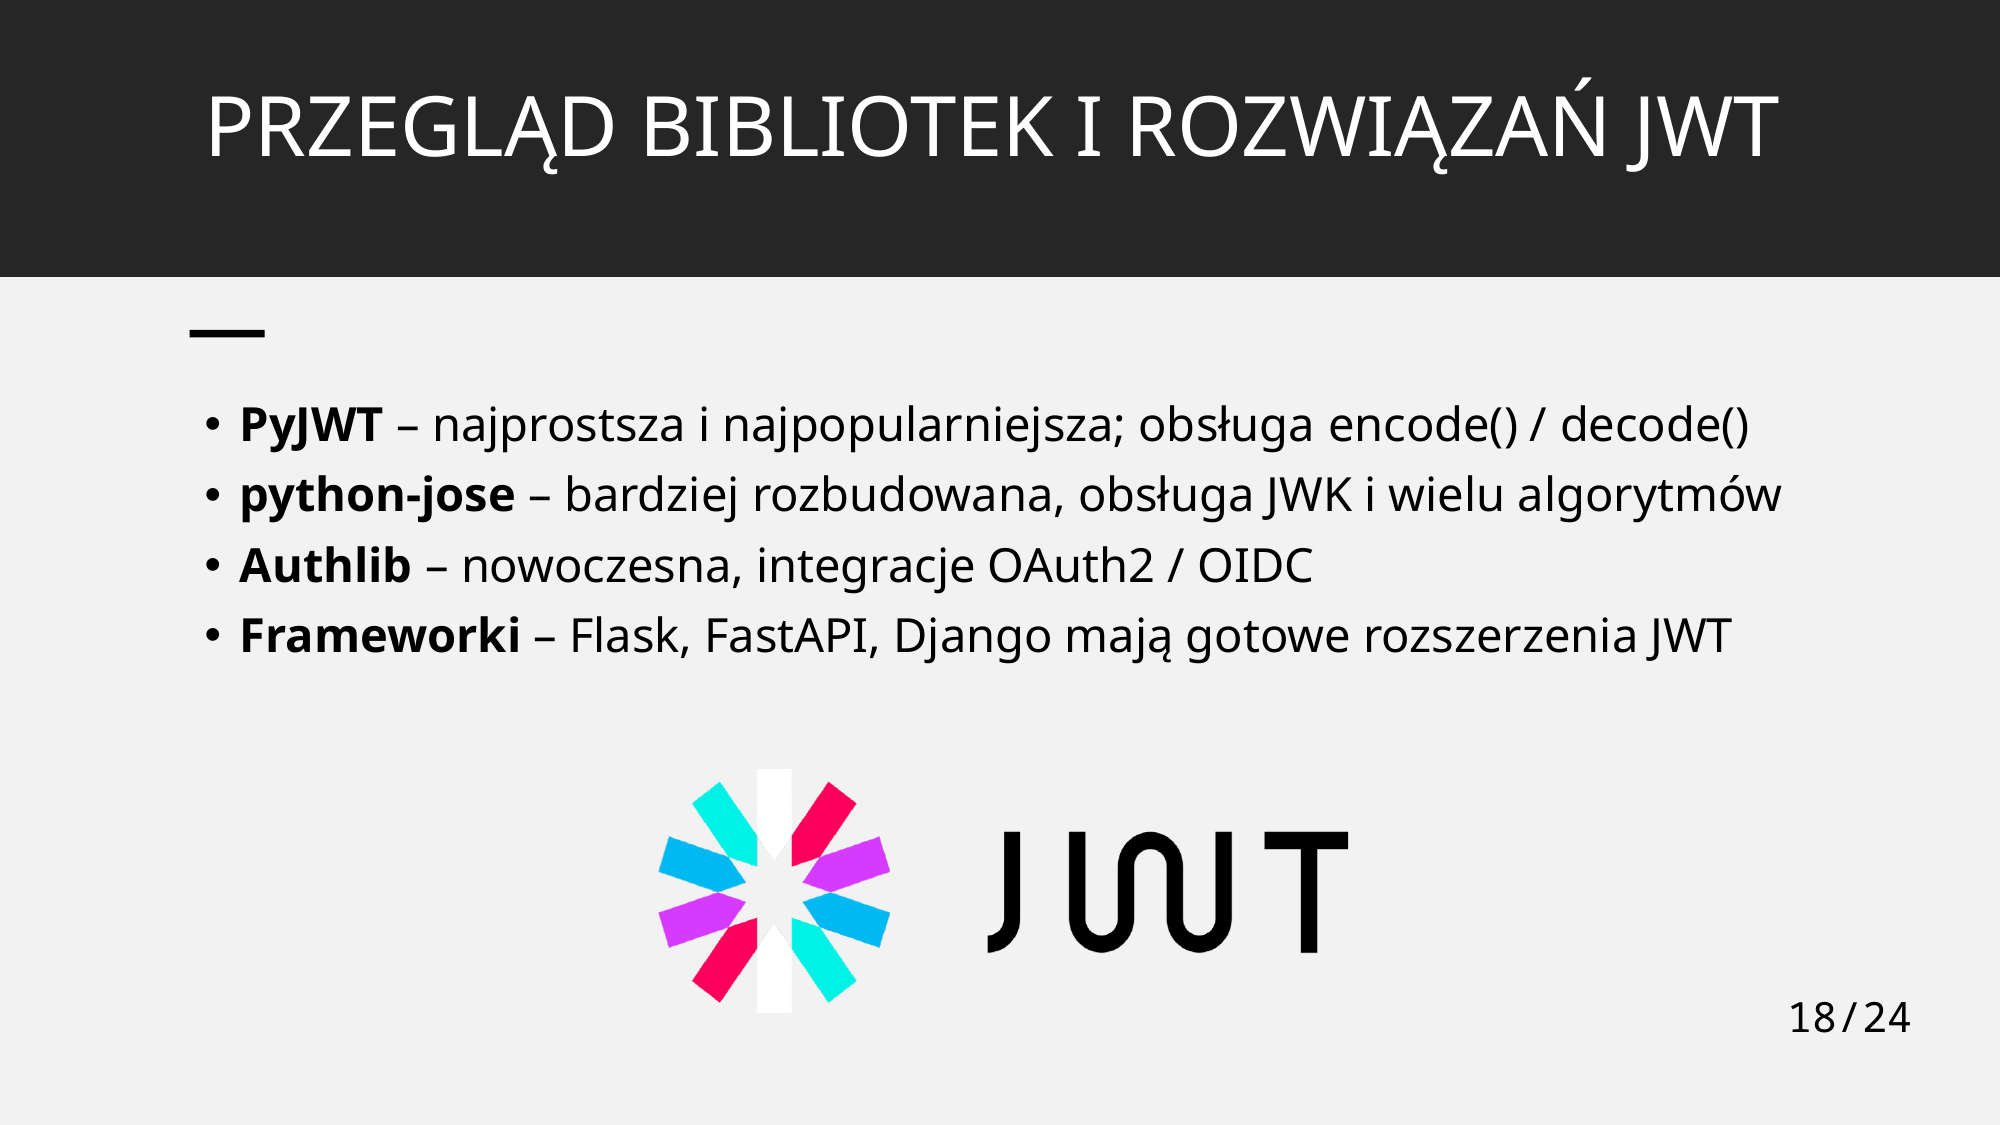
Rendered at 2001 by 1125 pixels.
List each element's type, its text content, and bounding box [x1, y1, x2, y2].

text_box [0, 0, 2000, 275]
text_box [188, 328, 266, 339]
text_box 18/24​ [1768, 982, 1931, 1093]
title PRZEGLĄD BIBLIOTEK I ROZWIĄZAŃ JWT [189, 77, 1814, 198]
text_box [0, 275, 2000, 1125]
picture [651, 738, 1349, 1013]
list PyJWT – najprostsza i najpopularniejsza; obsługa encode() / decode() python-jose – bardziej rozbudowana, obsługa JWK i wielu algorytmów Authlib – nowoczesna, integracje OAuth2 / OIDC Frameworki – Flask, FastAPI, Django mają gotowe rozszerzenia JWT [189, 393, 1811, 702]
